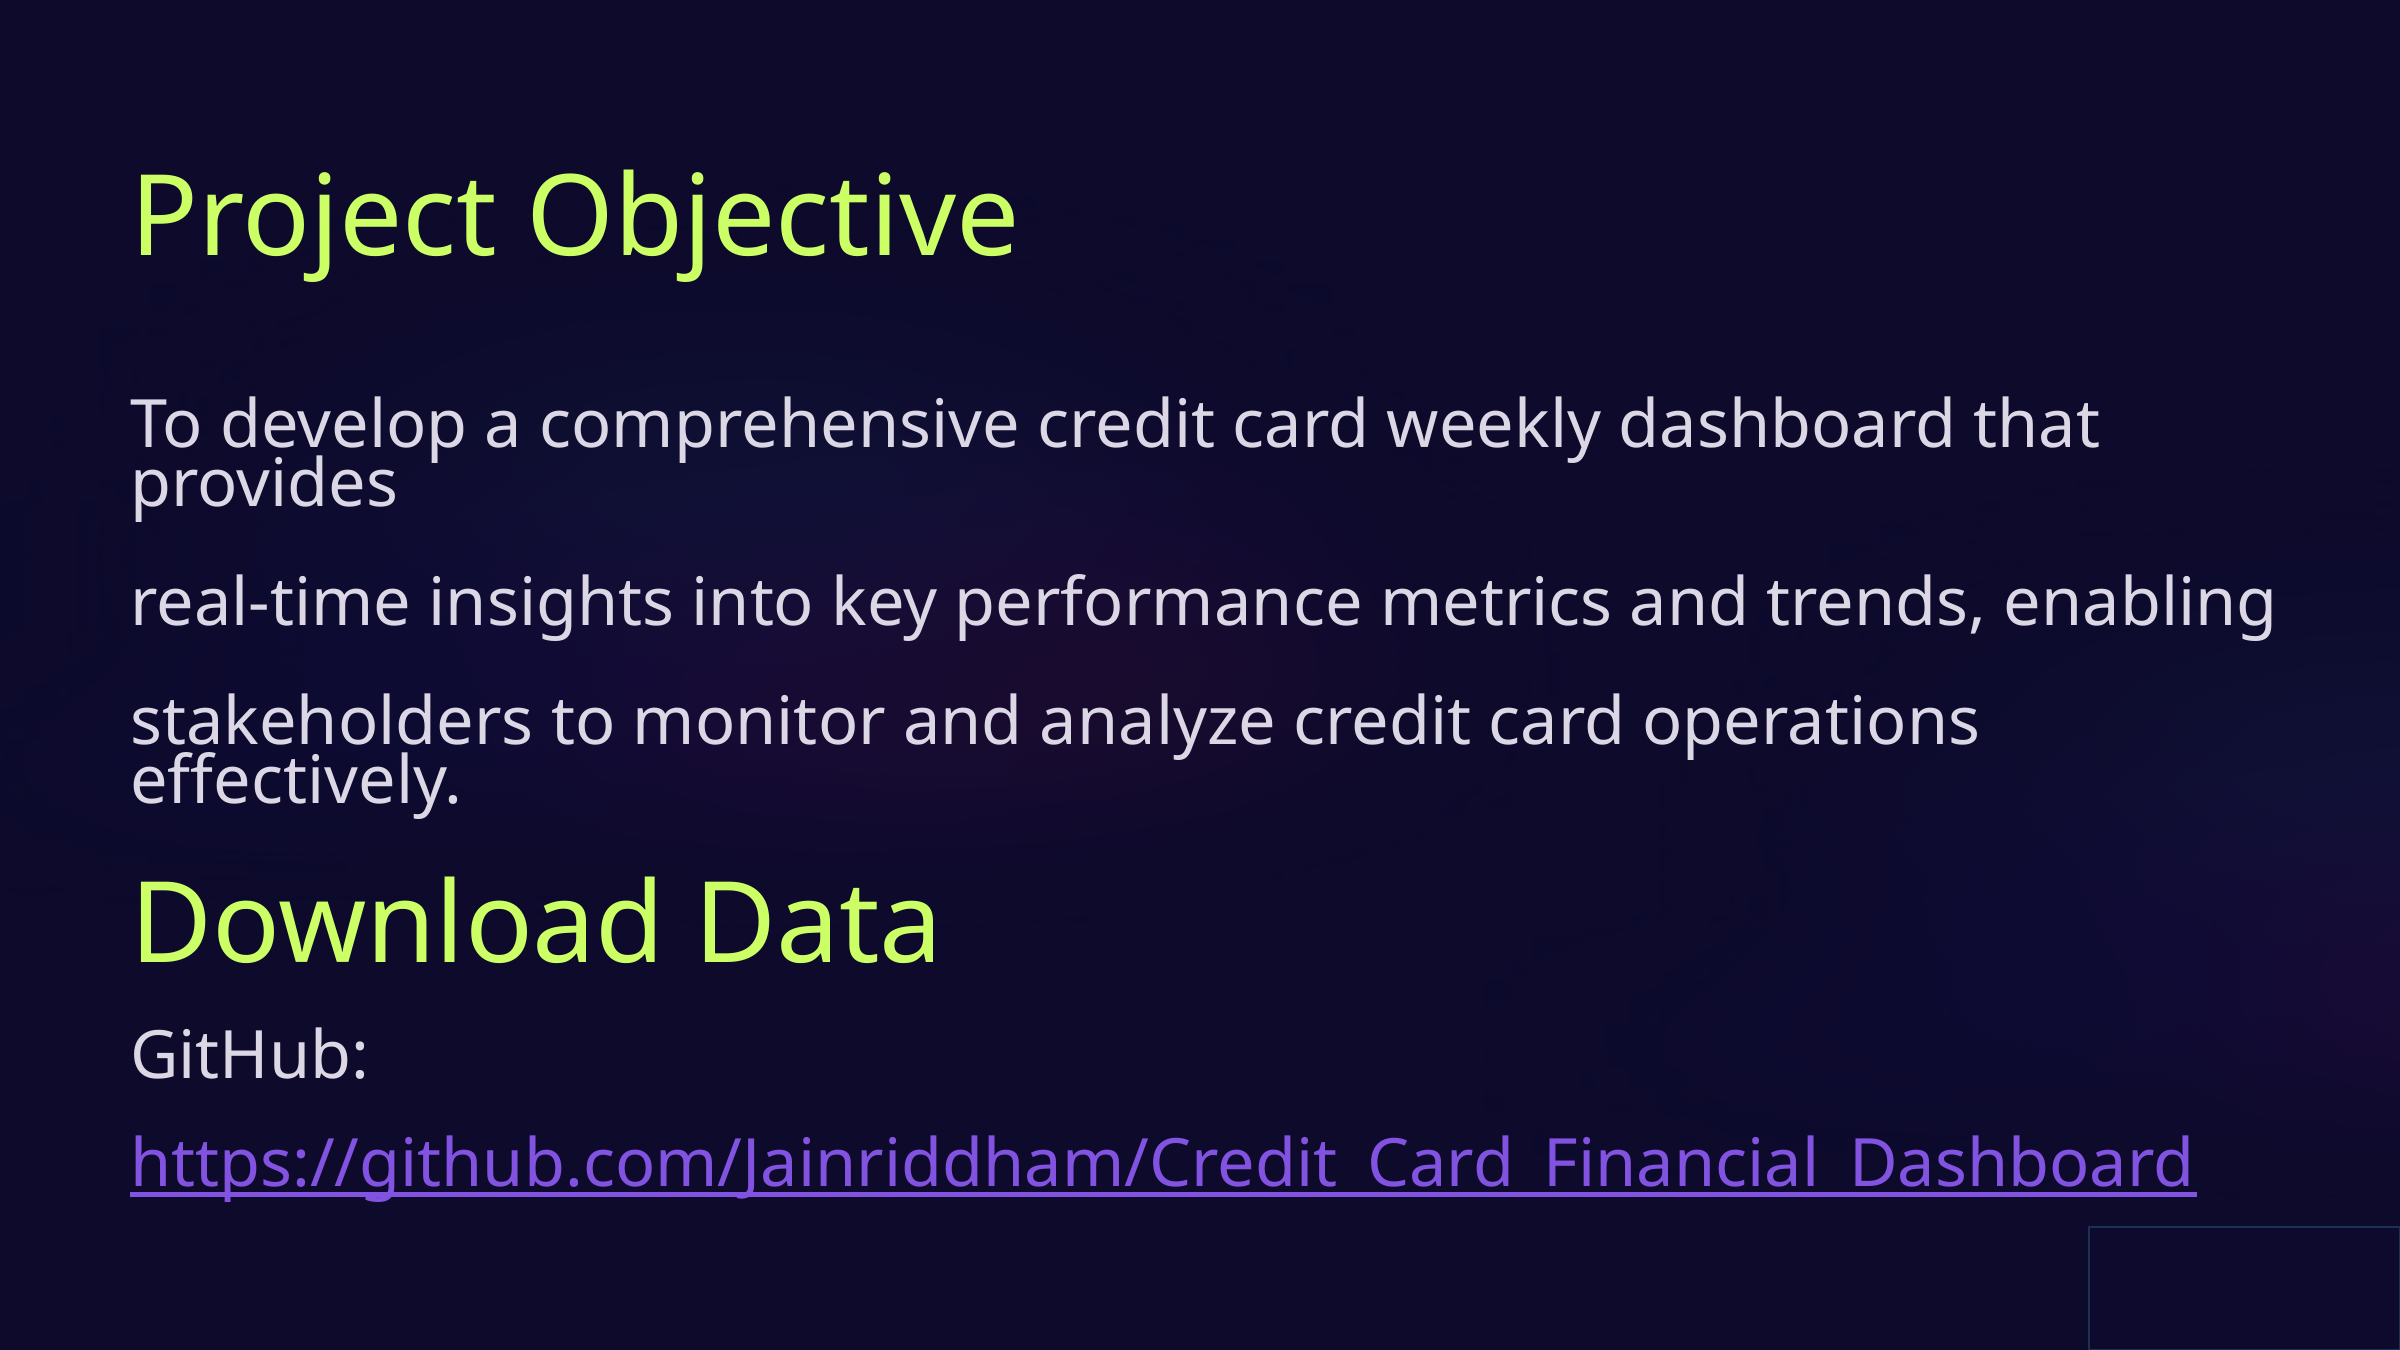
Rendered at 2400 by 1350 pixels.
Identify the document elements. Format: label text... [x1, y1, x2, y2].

text_box To develop a comprehensive credit card weekly dashboard that provides real-time insights into key performance metrics and trends, enabling stakeholders to monitor and analyze credit card operations effectively. [130, 401, 2294, 675]
text_box GitHub: https://github.com/Jainriddham/Credit_Card_Financial_Dashboard [130, 1032, 2270, 1156]
text_box Project Objective [130, 162, 1061, 279]
text_box Download Data [130, 869, 1061, 986]
text_box [2088, 1226, 2400, 1350]
